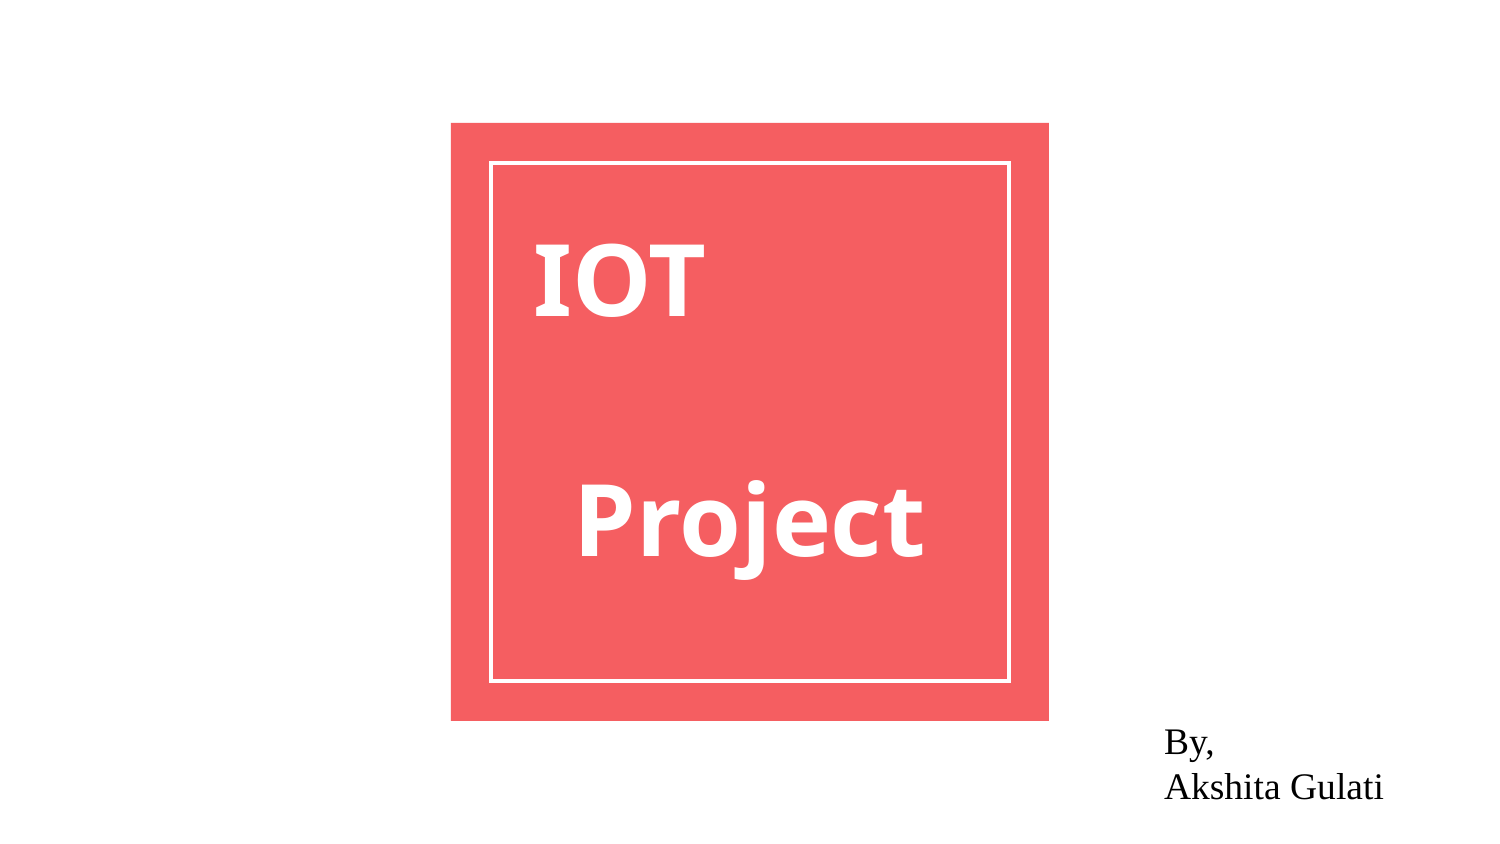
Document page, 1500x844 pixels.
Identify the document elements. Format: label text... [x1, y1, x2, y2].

title IOT Project [507, 266, 993, 527]
text_box By, Akshita Gulati [1149, 701, 1467, 829]
